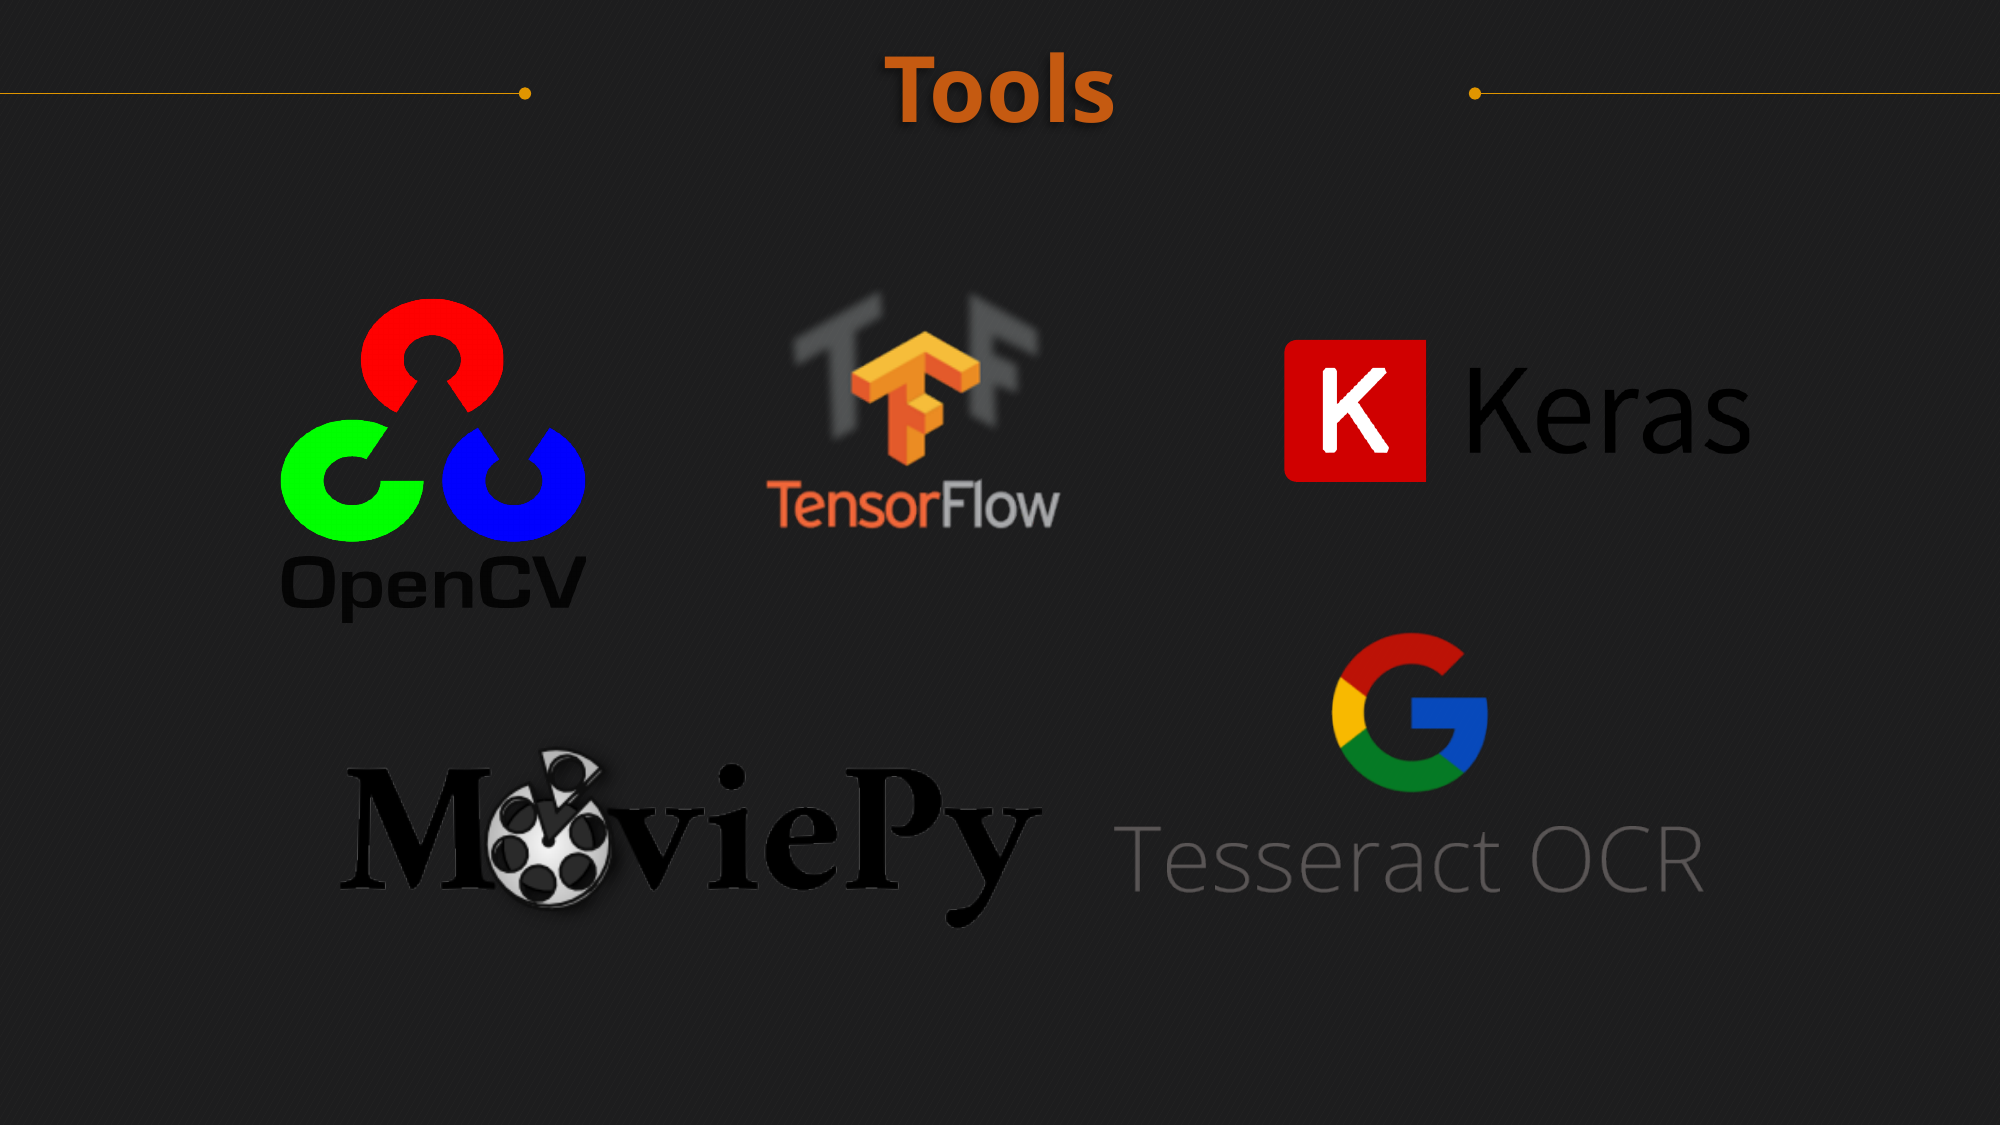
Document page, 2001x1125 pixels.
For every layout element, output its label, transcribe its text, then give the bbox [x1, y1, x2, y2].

picture [279, 298, 587, 623]
picture [762, 283, 1066, 534]
picture [340, 734, 1042, 931]
text_box Tools [0, 43, 2000, 143]
picture [1284, 339, 1750, 482]
picture [1108, 578, 1711, 970]
